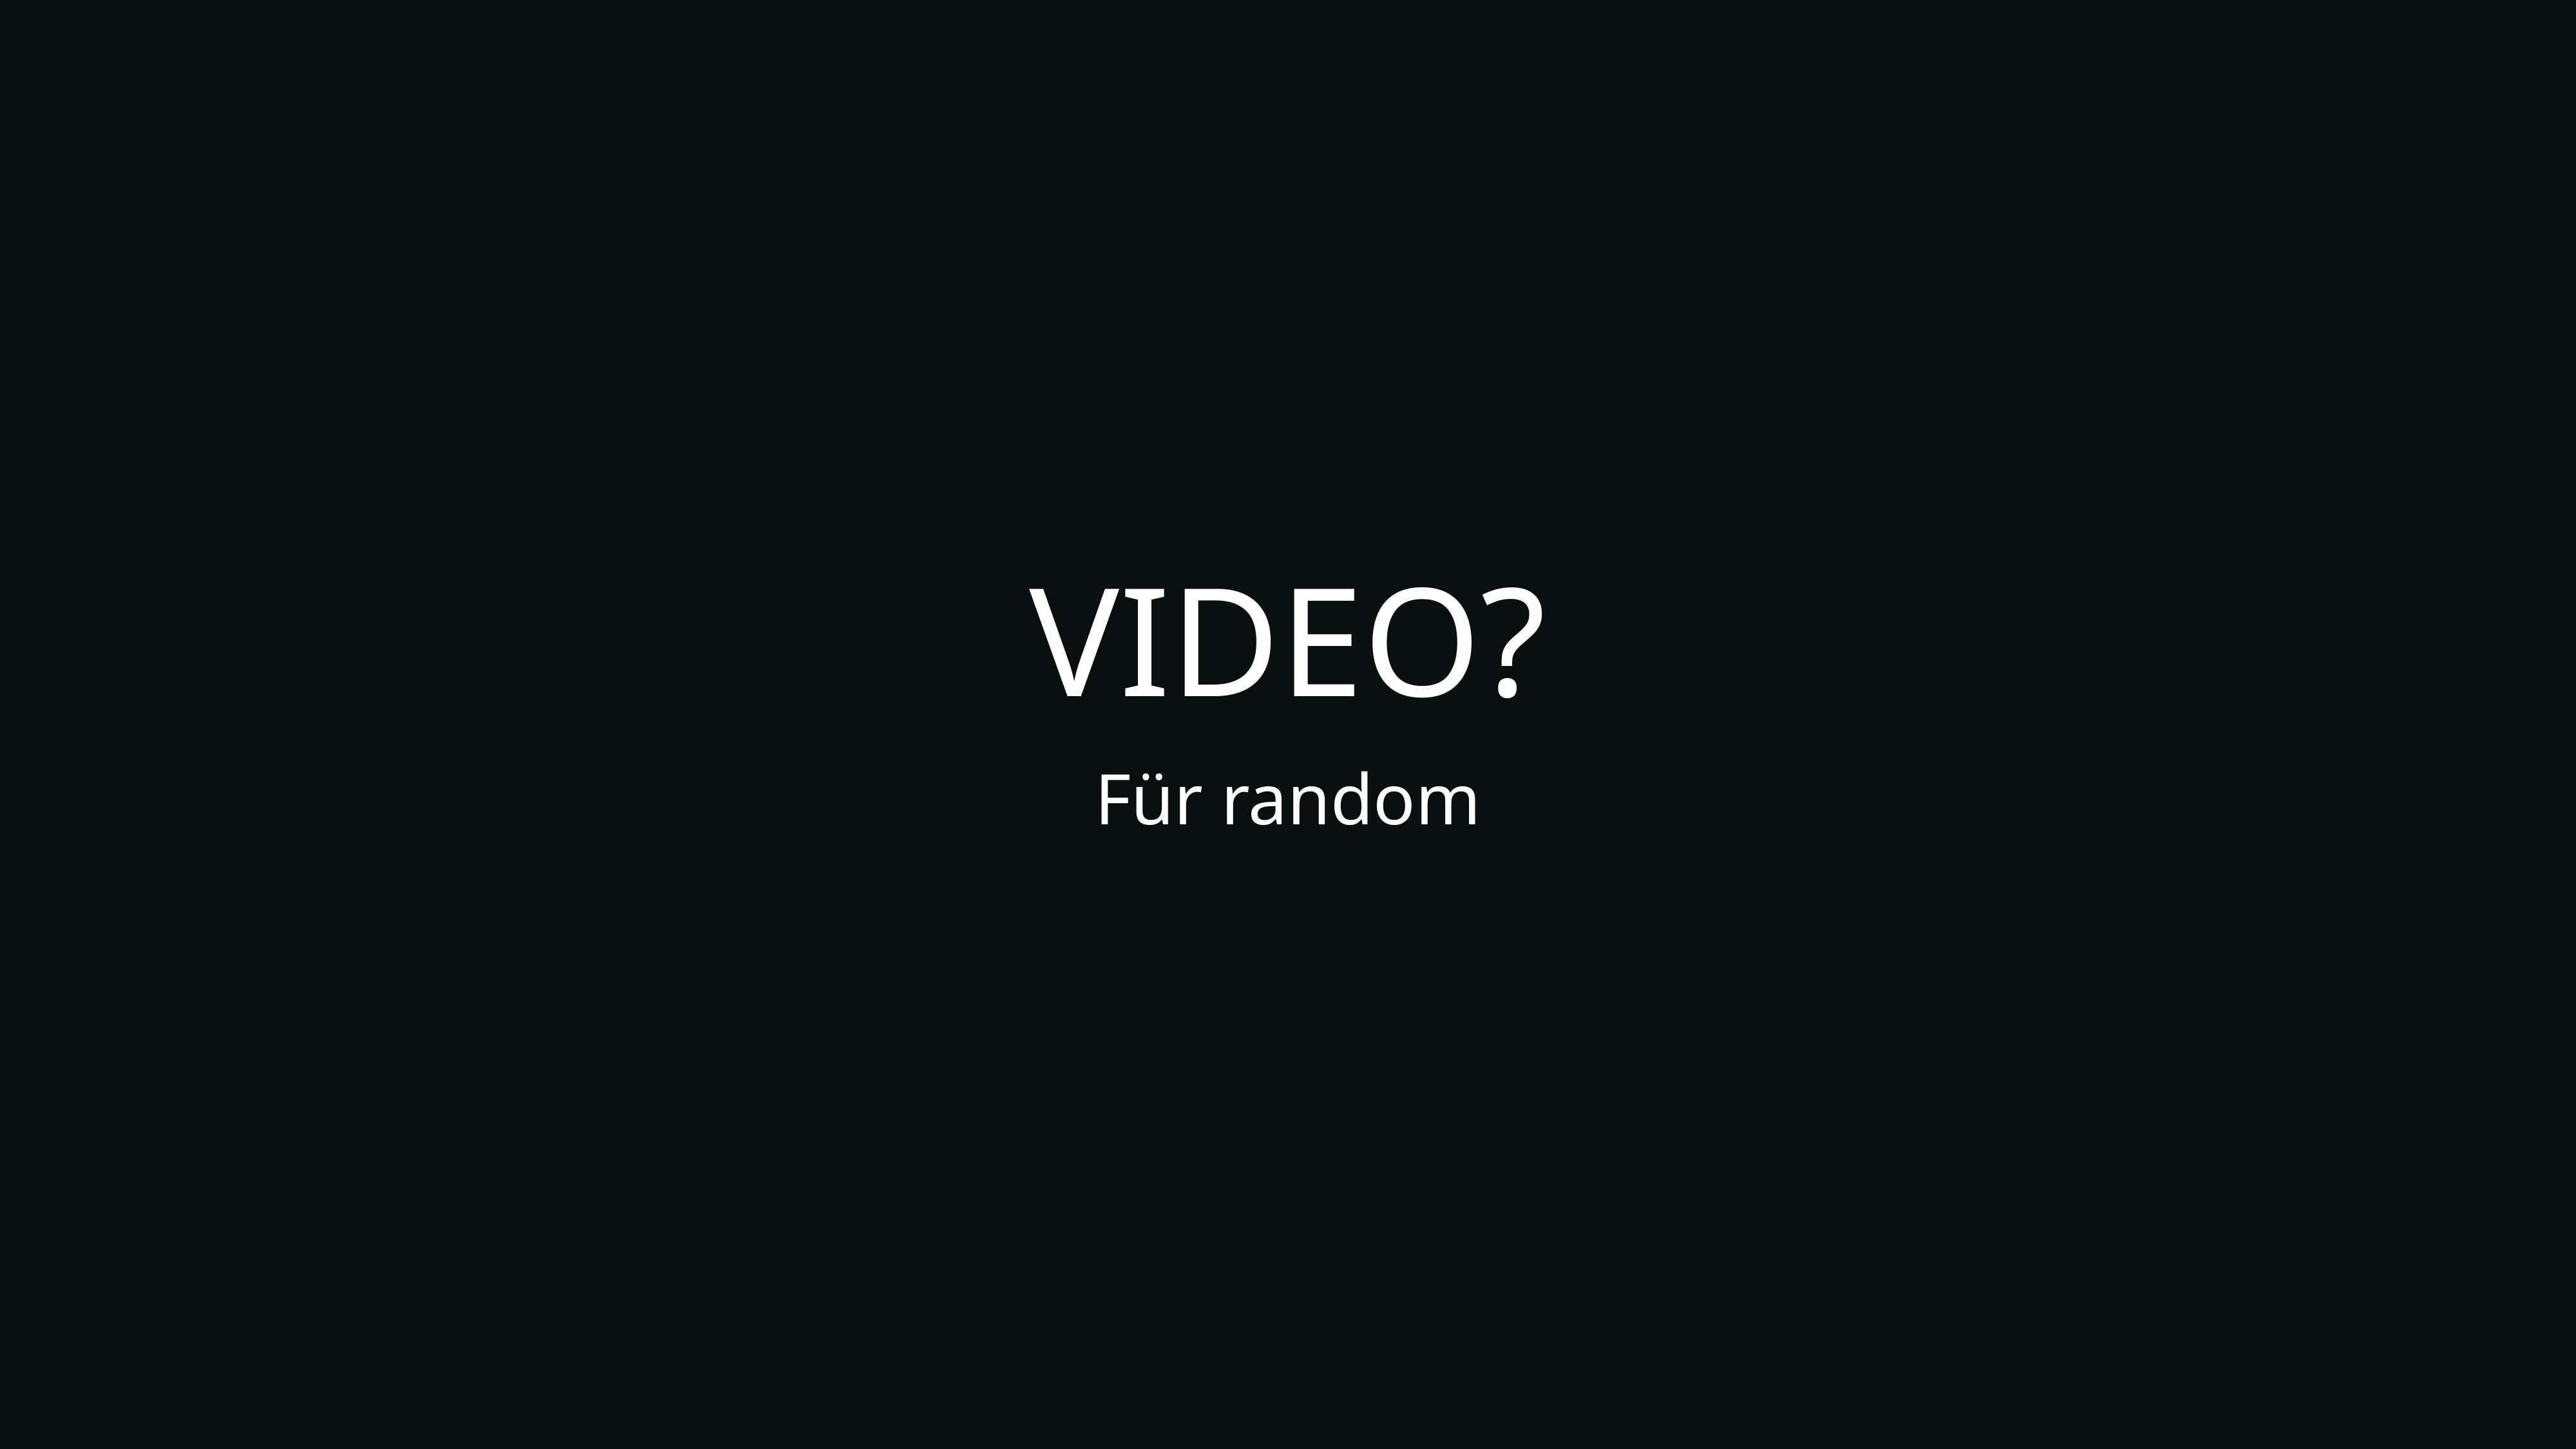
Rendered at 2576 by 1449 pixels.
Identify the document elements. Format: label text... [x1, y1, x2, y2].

subtitle Für random [510, 746, 2066, 916]
title VIDEO? [510, 243, 2066, 735]
